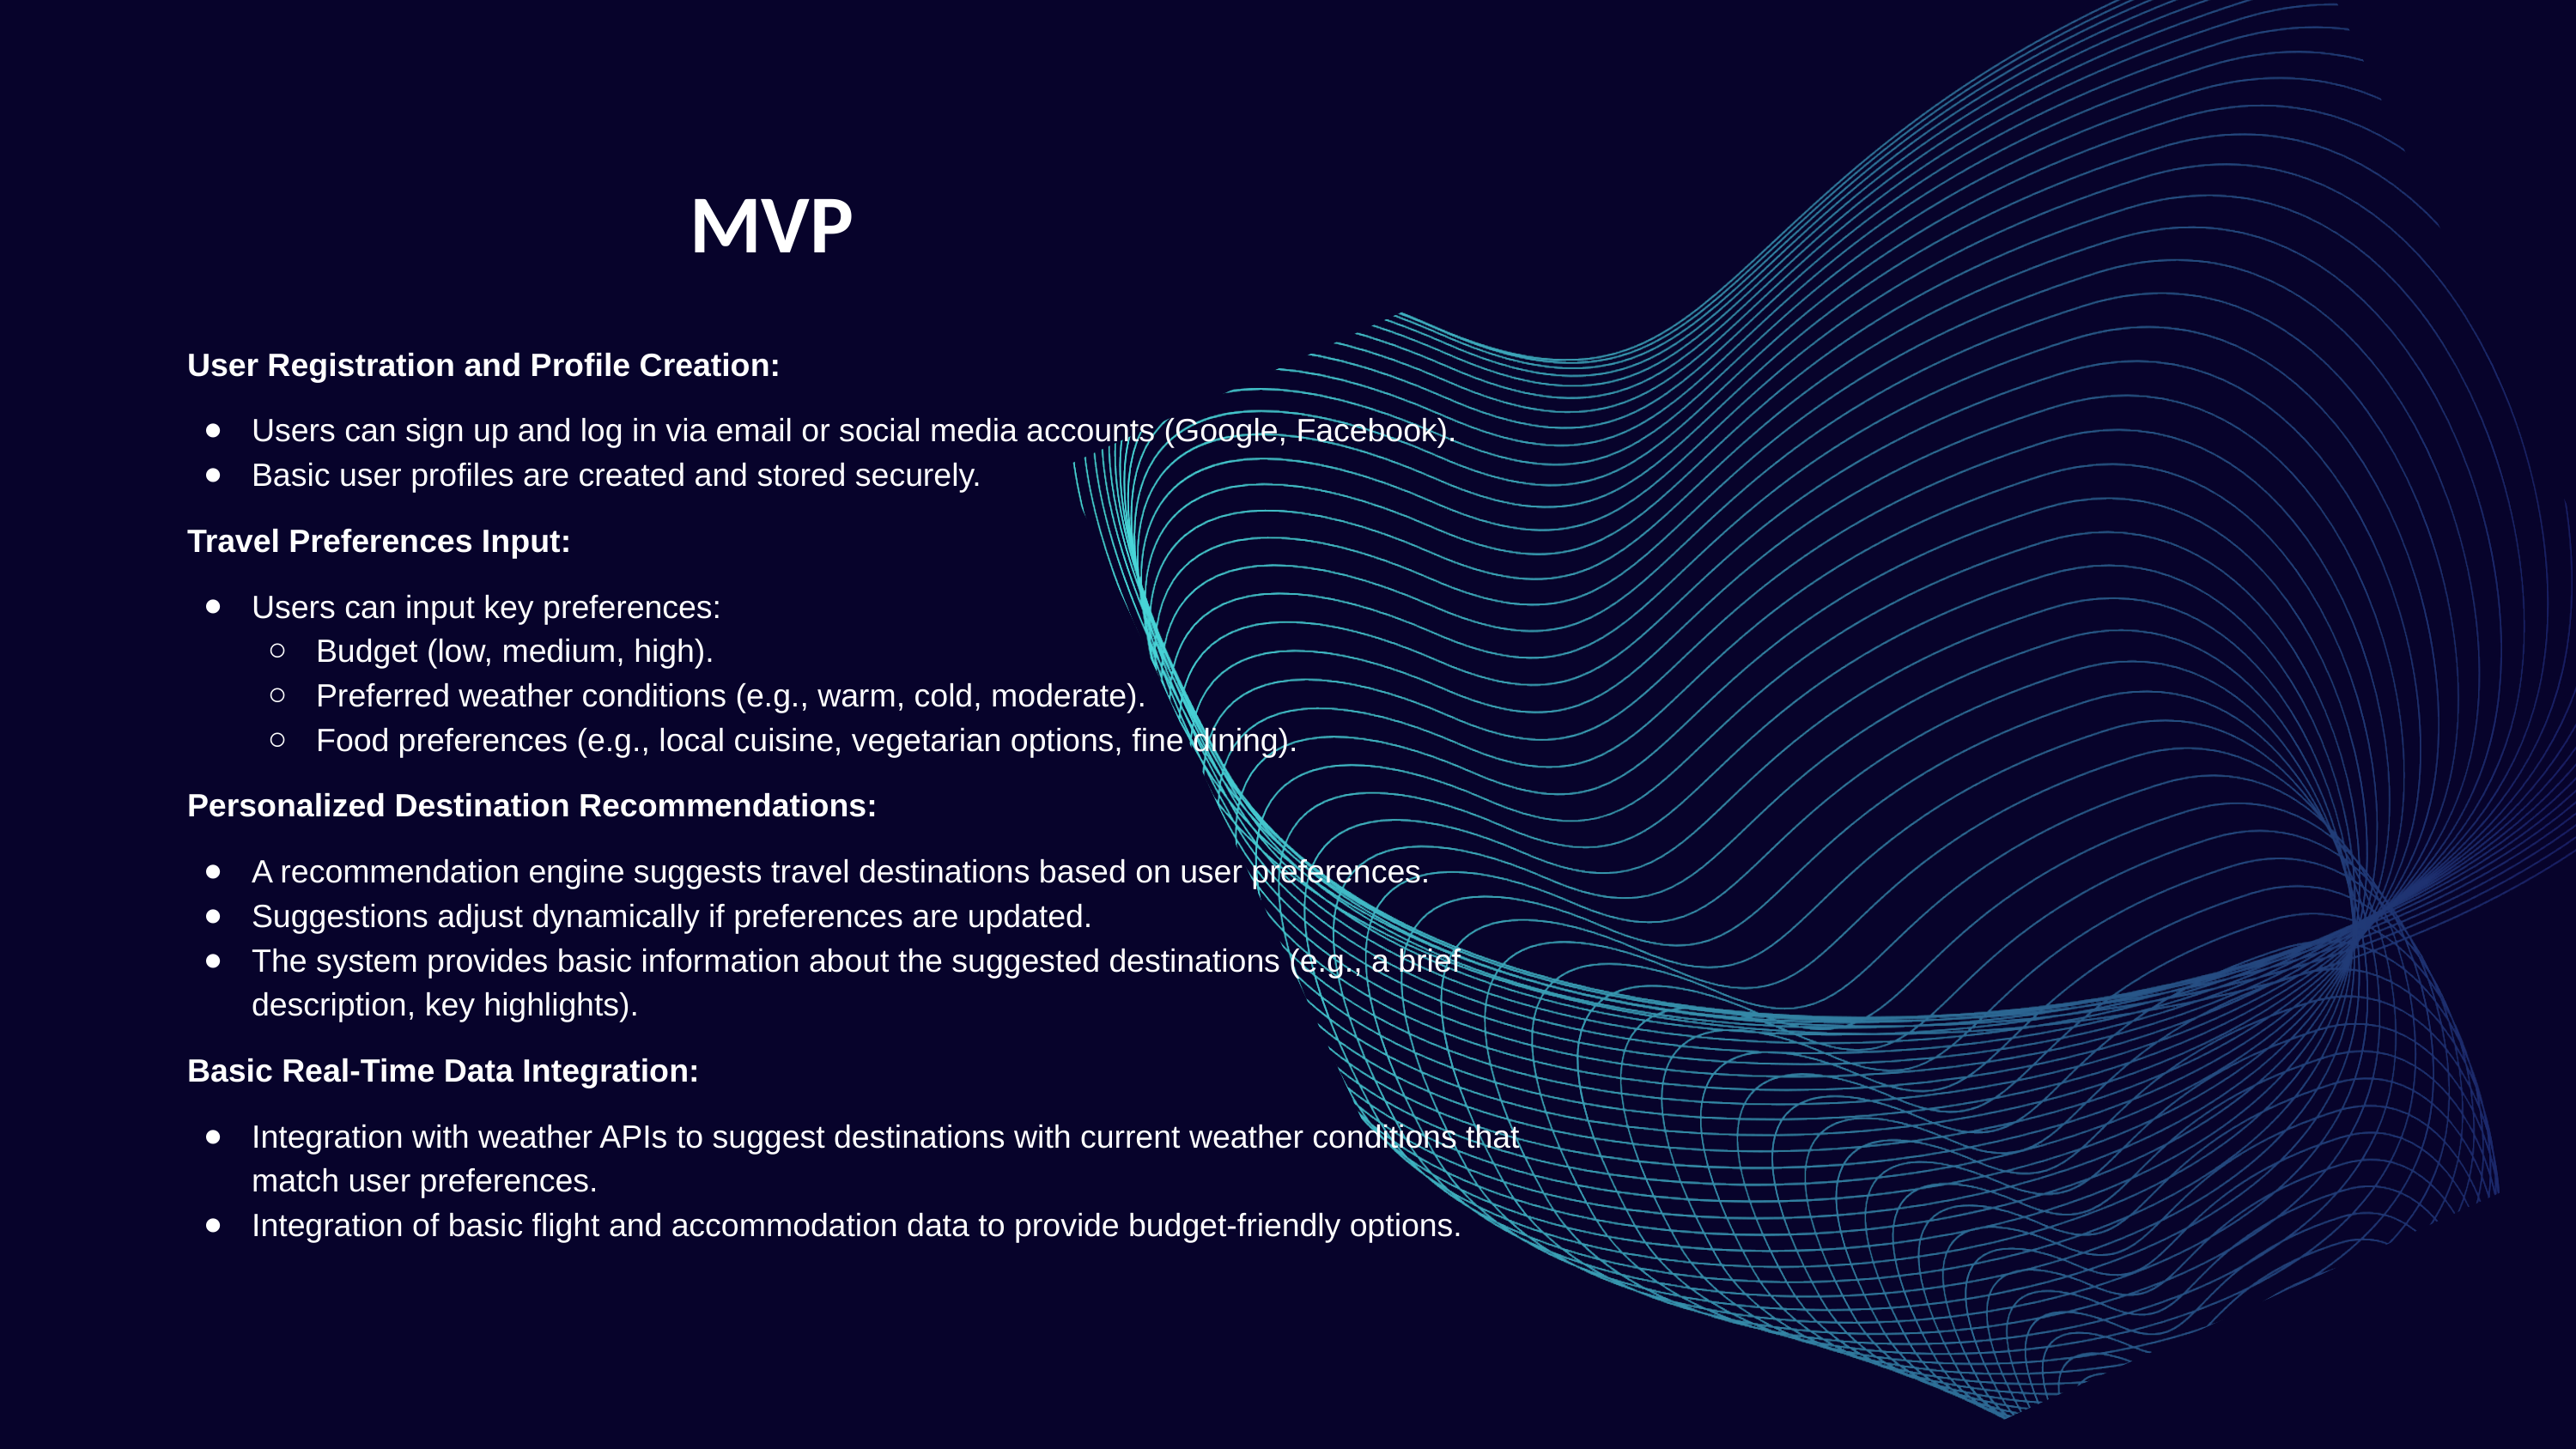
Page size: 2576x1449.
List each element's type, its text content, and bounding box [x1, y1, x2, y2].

text_box User Registration and Profile Creation: Users can sign up and log in via email or social media accounts (Google, Facebook). Basic user profiles are created and stored securely. Travel Preferences Input: Users can input key preferences: Budget (low, medium, high). Preferred weather conditions (e.g., warm, cold, moderate). Food preferences (e.g., local cuisine, vegetarian options, fine dining). Personalized Destination Recommendations: A recommendation engine suggests travel destinations based on user preferences. Suggestions adjust dynamically if preferences are updated. The system provides basic information about the suggested destinations (e.g., a brief description, key highlights). Basic Real-Time Data Integration: Integration with weather APIs to suggest destinations with current weather conditions that match user preferences. Integration of basic flight and accommodation data to provide budget-friendly options. [174, 337, 1583, 1347]
text_box [1346, 0, 2576, 1449]
text_box MVP [677, 157, 1829, 297]
